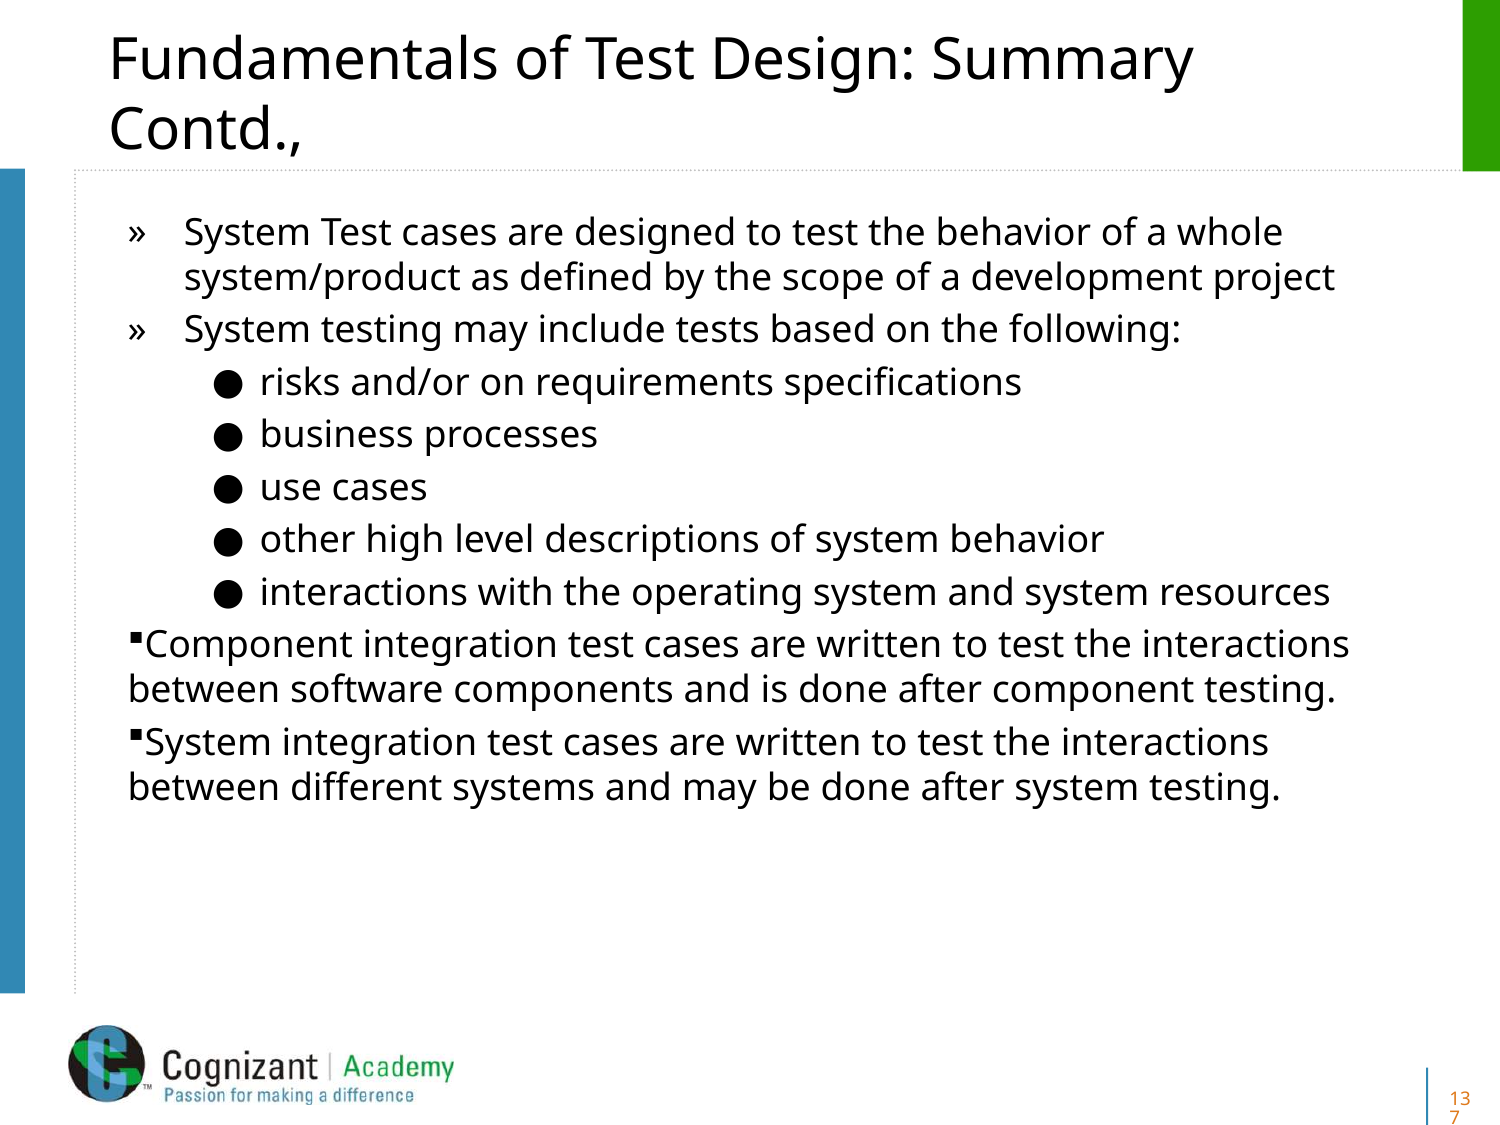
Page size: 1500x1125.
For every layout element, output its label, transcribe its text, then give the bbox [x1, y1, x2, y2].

slide_number 137 [1434, 1078, 1496, 1117]
title Fundamentals of Test Design: Summary Contd., [93, 40, 1376, 142]
picture [68, 1025, 454, 1105]
list System Test cases are designed to test the behavior of a whole system/product as defined by the scope of a development project System testing may include tests based on the following: risks and/or on requirements specifications business processes use cases other high level descriptions of system behavior interactions with the operating system and system resources Component integration test cases are written to test the interactions between software components and is done after component testing. System integration test cases are written to test the interactions between different systems and may be done after system testing. [112, 199, 1388, 1001]
